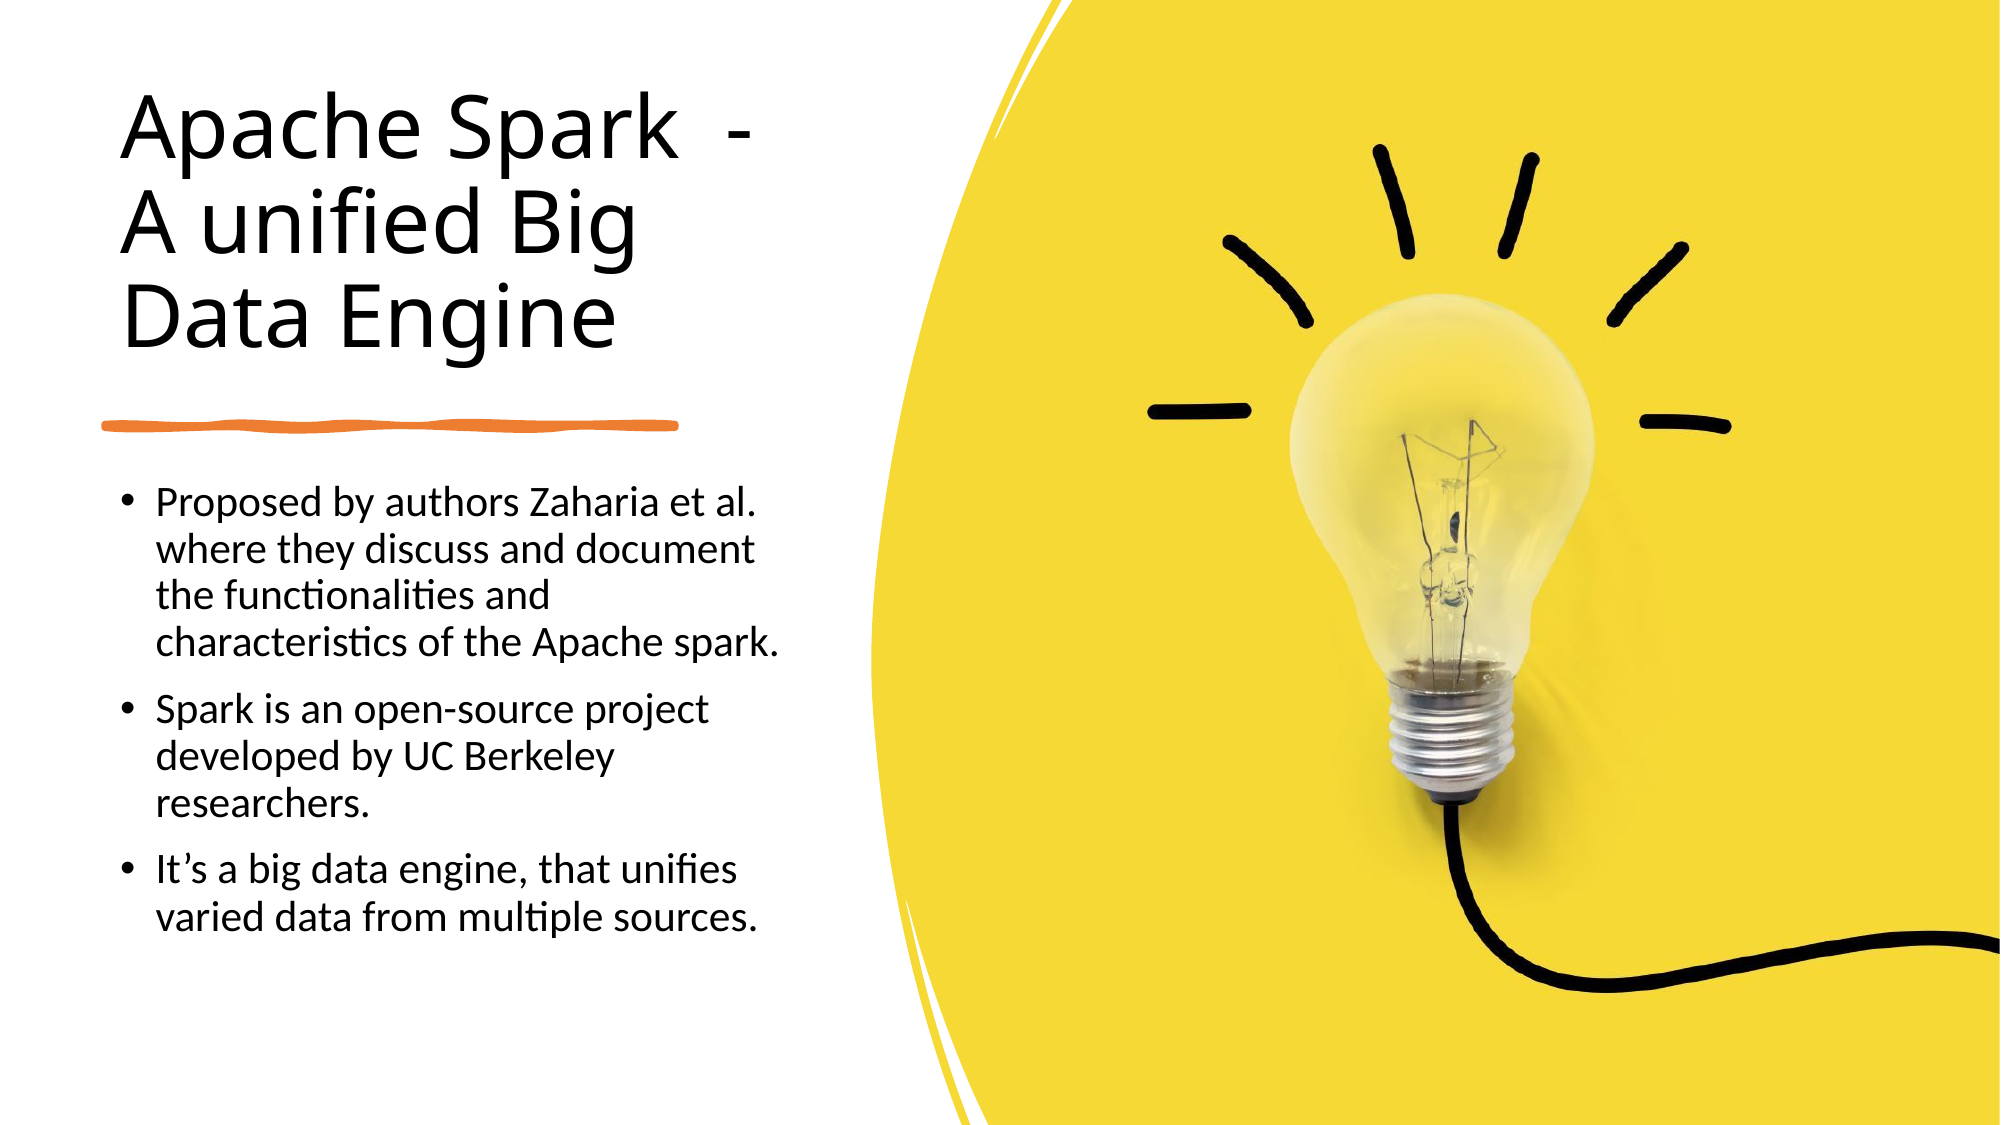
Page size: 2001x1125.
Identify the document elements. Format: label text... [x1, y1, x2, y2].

picture [871, 0, 2000, 1125]
text_box [103, 421, 676, 431]
list Proposed by authors Zaharia et al. where they discuss and document the functionalities and characteristics of the Apache spark. Spark is an open-source project developed by UC Berkeley researchers. It’s a big data engine, that unifies varied data from multiple sources. [105, 471, 802, 1016]
title Apache Spark - A unified Big Data Engine [105, 53, 822, 375]
text_box [0, 0, 871, 1125]
